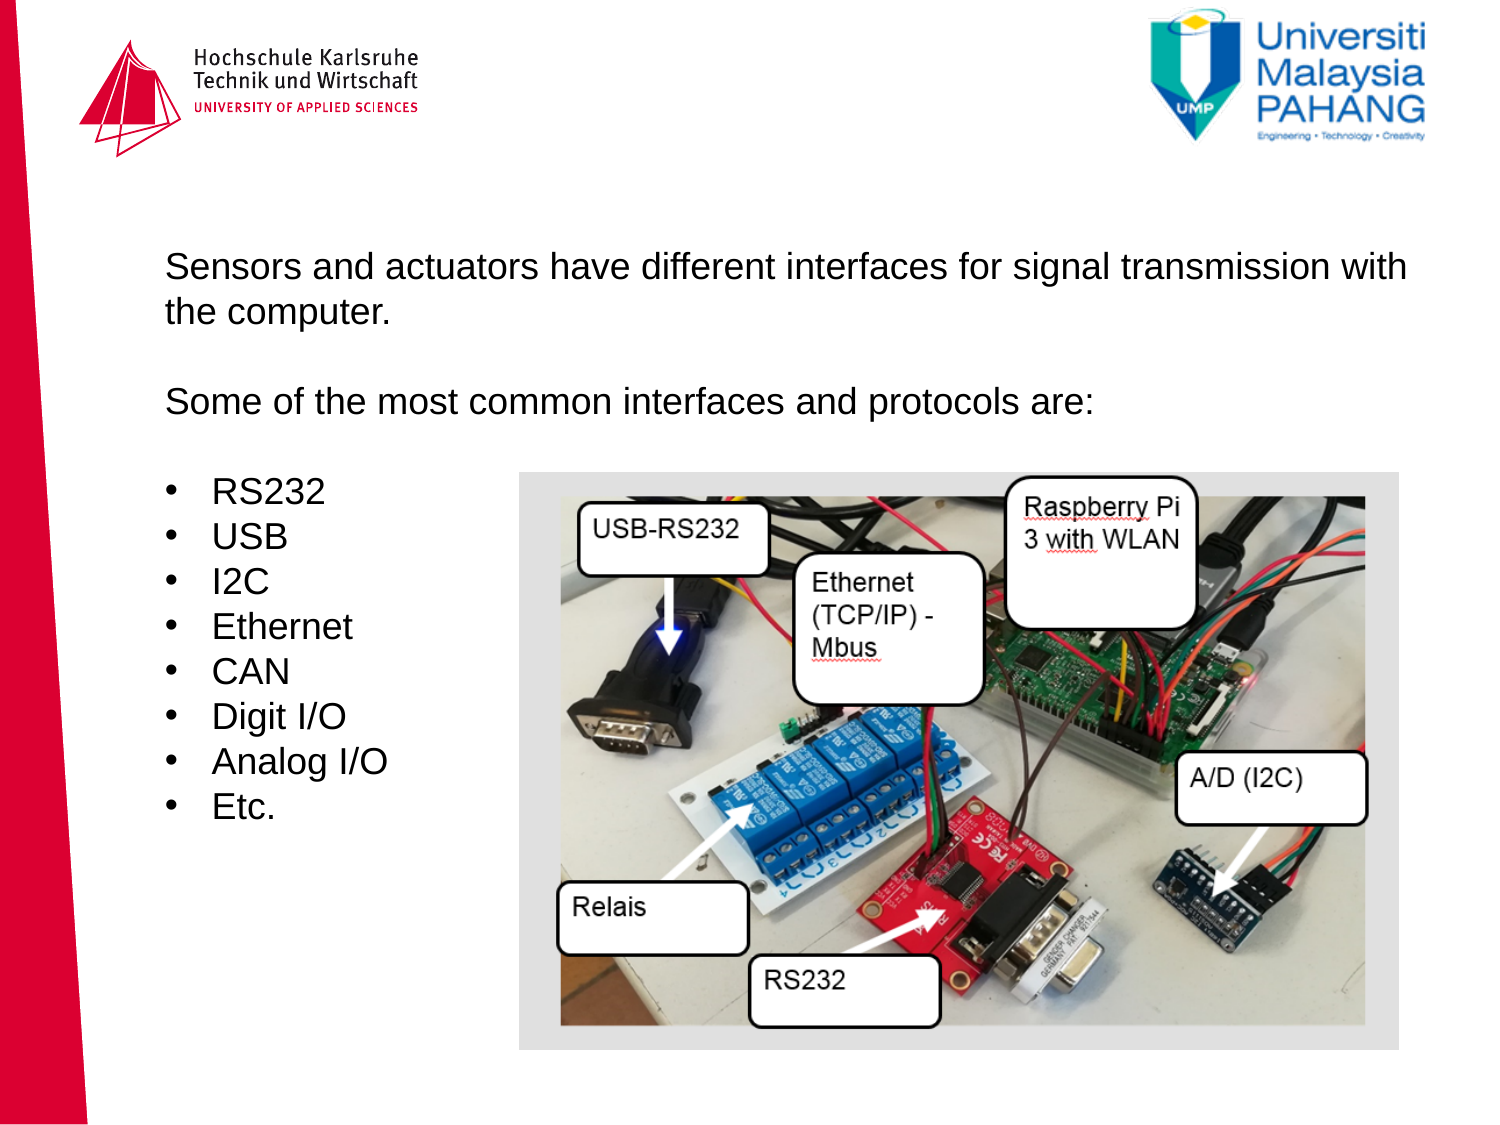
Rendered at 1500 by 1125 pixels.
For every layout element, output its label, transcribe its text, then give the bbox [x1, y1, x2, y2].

text_box Sensors and actuators have different interfaces for signal transmission with the computer. Some of the most common interfaces and protocols are: RS232 USB I2C Ethernet CAN Digit I/O Analog I/O Etc. [149, 234, 1466, 835]
picture [1148, 6, 1425, 147]
picture [519, 472, 1399, 1050]
